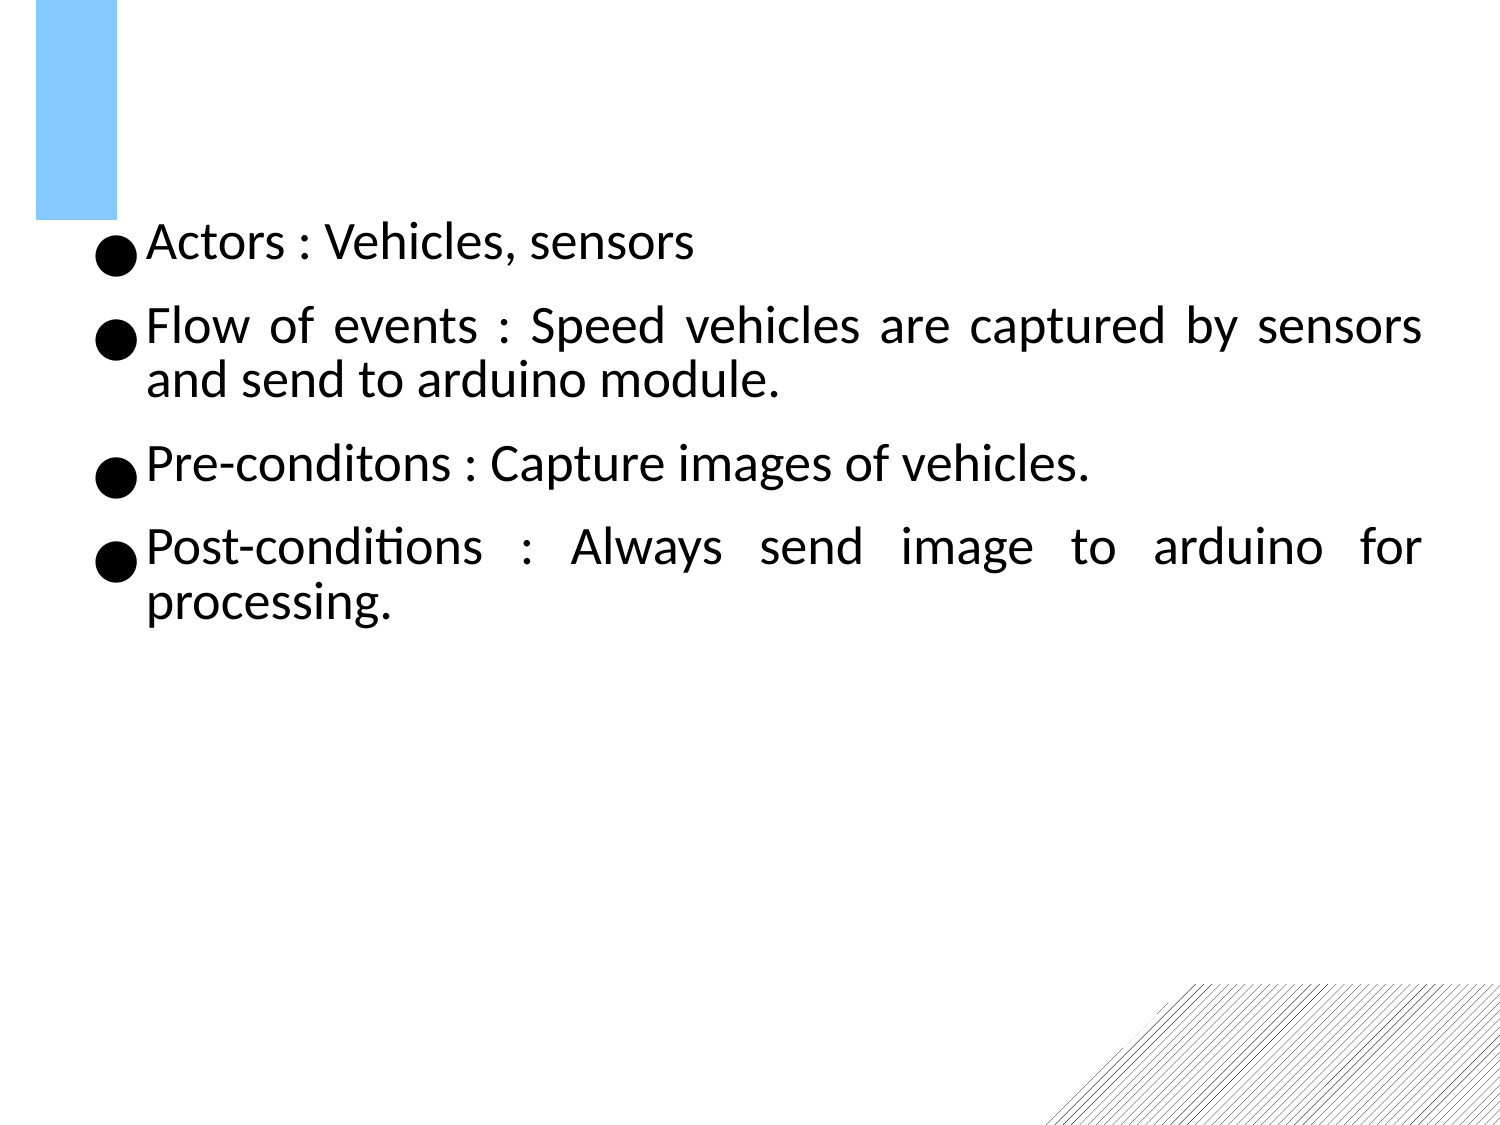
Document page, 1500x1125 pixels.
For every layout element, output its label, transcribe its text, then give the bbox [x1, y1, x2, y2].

text_box Actors : Vehicles, sensors Flow of events : Speed vehicles are captured by sensors and send to arduino module. Pre-conditons : Capture images of vehicles. Post-conditions : Always send image to arduino for processing. [74, 218, 1425, 1117]
text_box [35, 0, 118, 221]
text_box [1042, 983, 1500, 1125]
